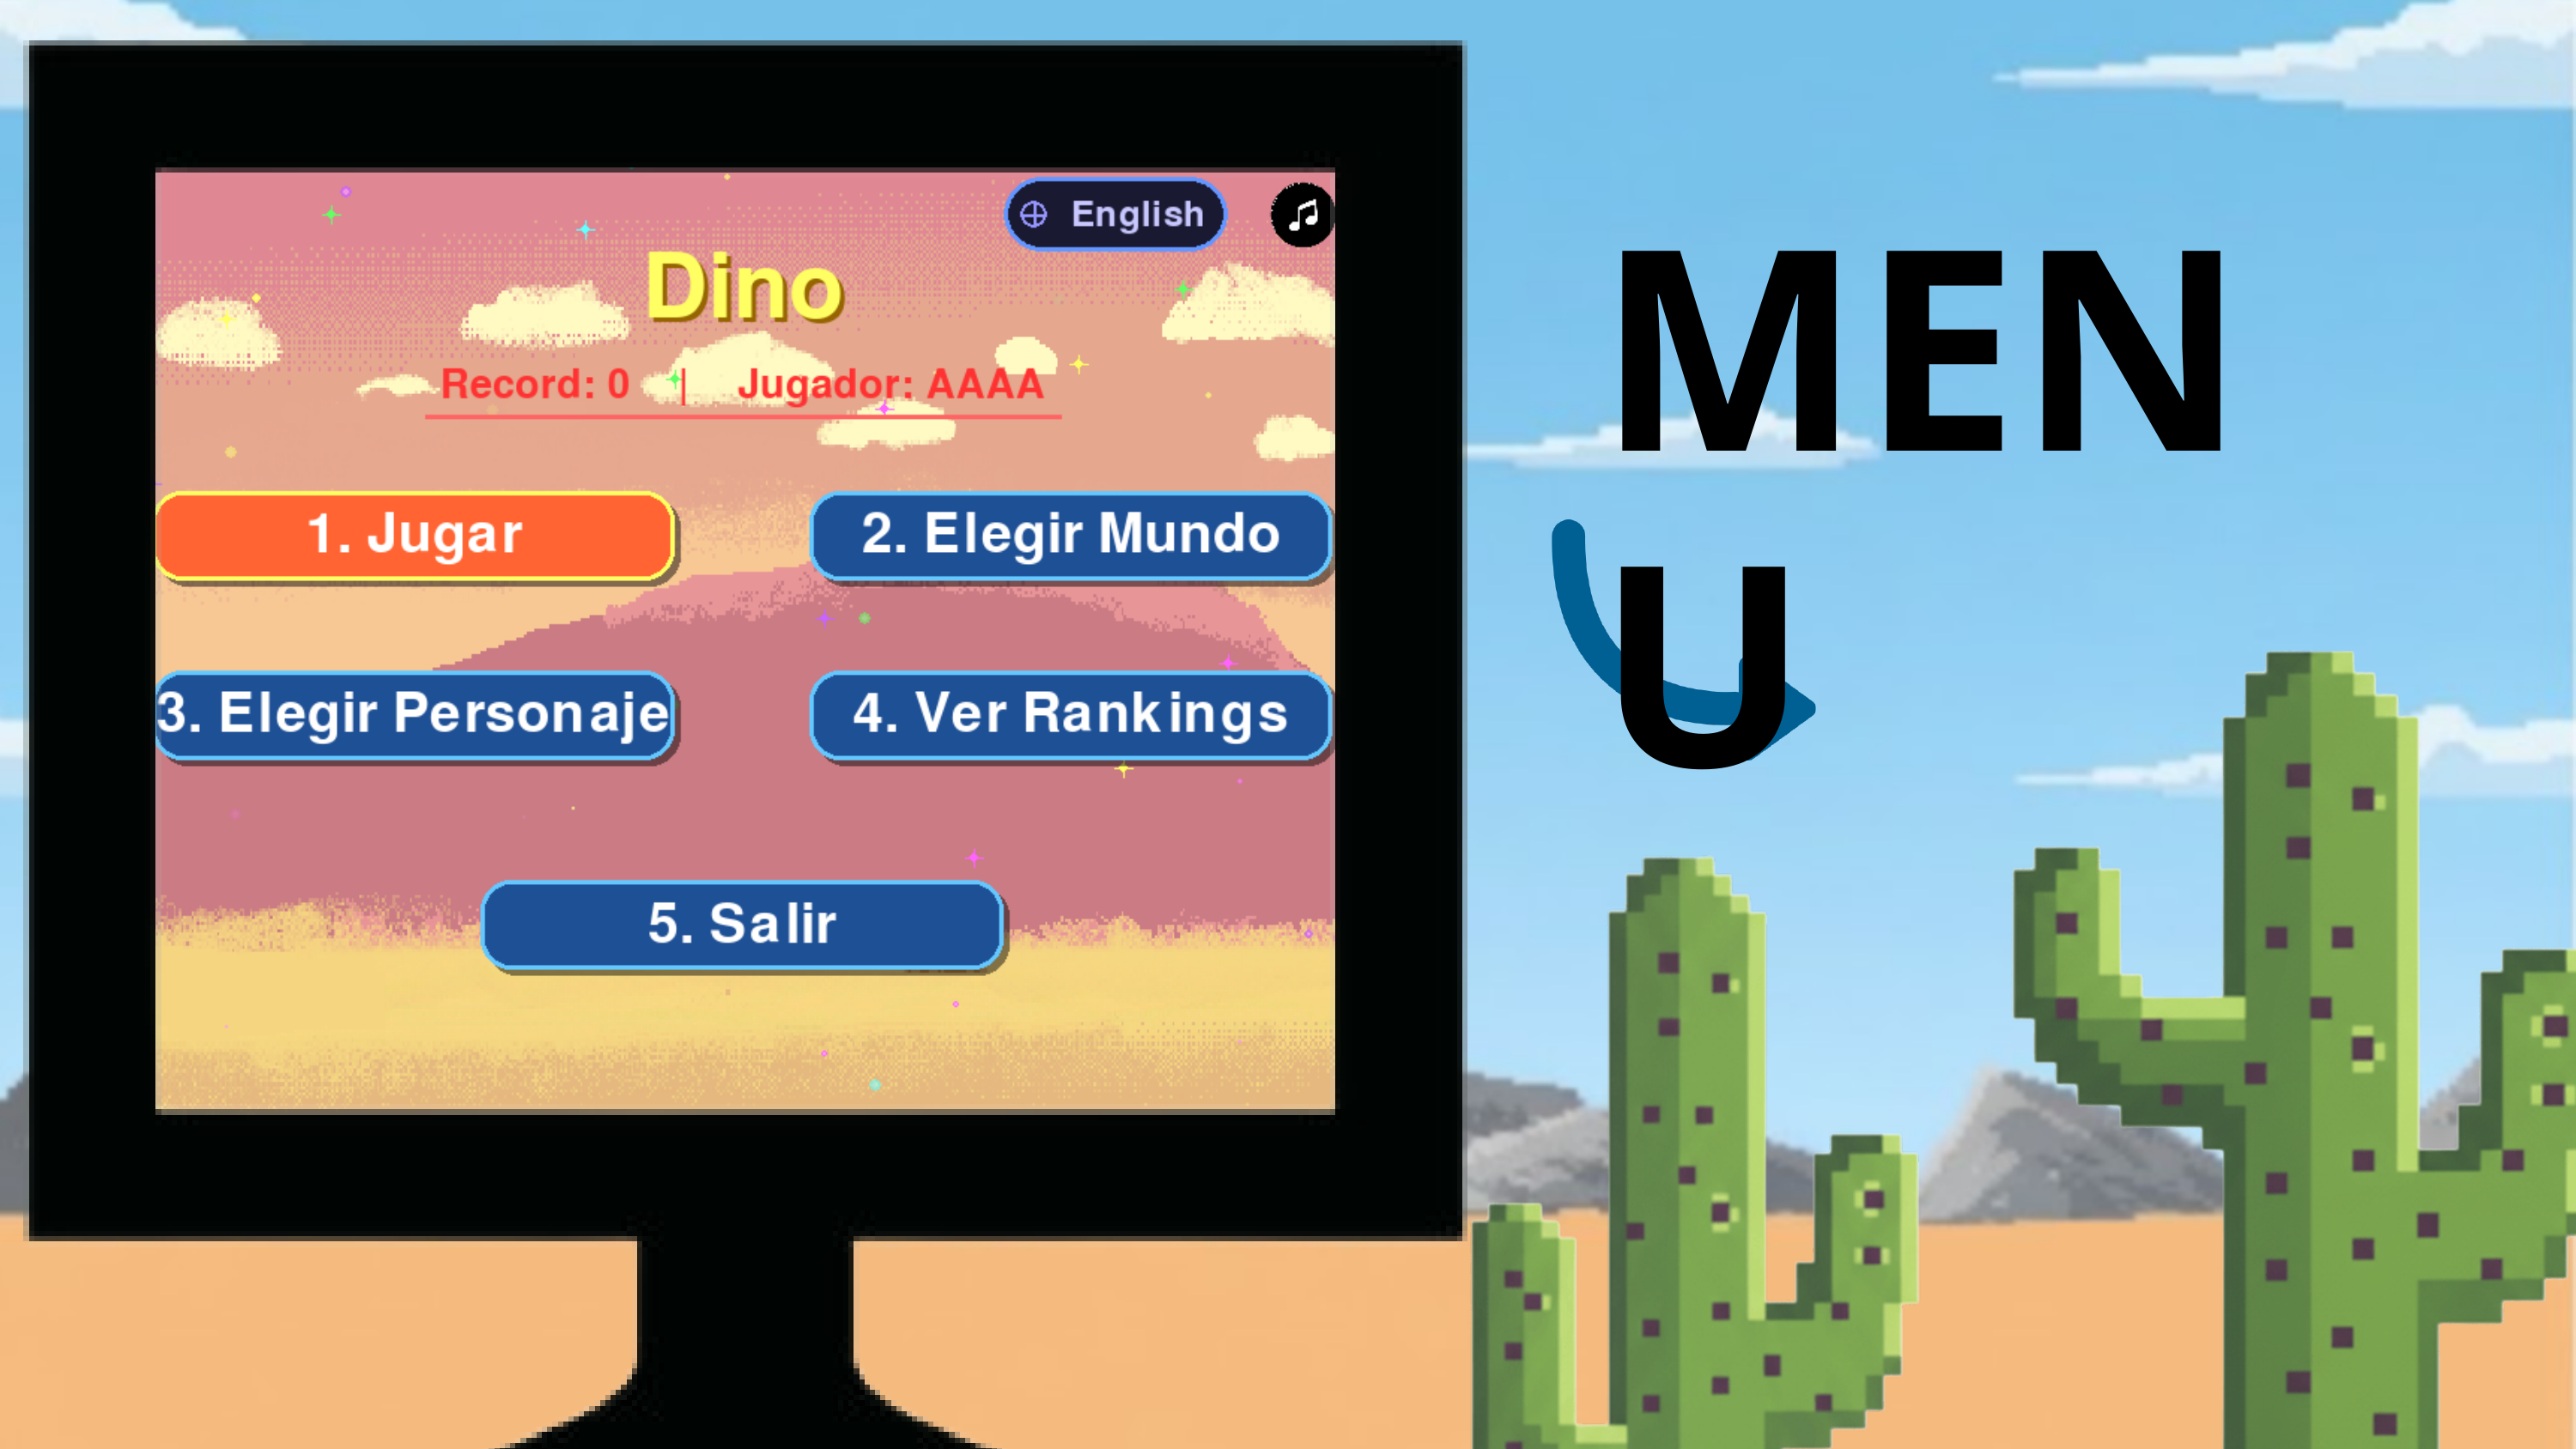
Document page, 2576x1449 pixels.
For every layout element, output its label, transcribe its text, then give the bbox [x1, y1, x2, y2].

text_box [1484, 0, 2576, 1449]
text_box [1552, 519, 1597, 761]
text_box [0, 0, 1484, 1449]
text_box [1426, 840, 1941, 1449]
text_box MENU [1597, 191, 2432, 823]
text_box [1994, 641, 2576, 1449]
